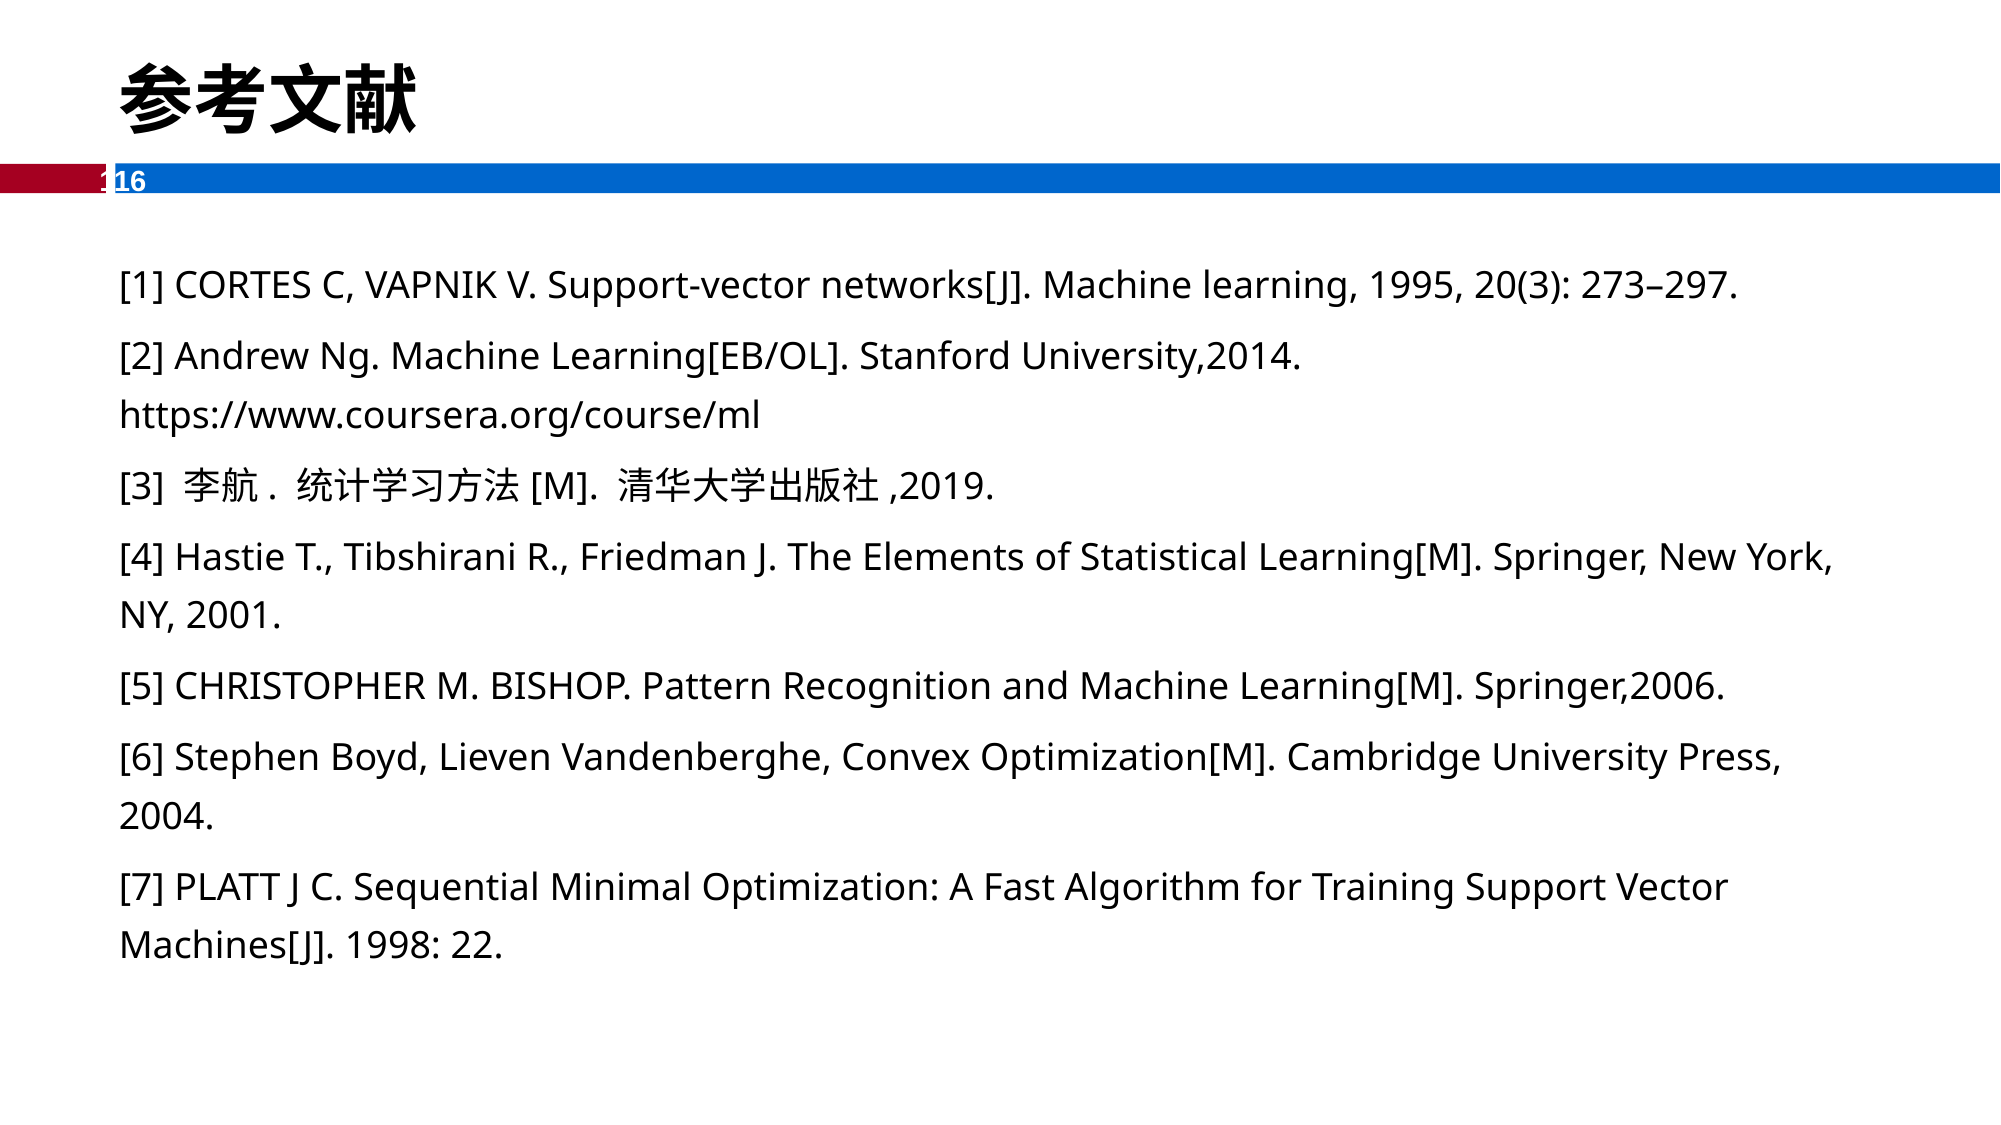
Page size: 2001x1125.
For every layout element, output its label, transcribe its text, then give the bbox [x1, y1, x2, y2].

text_box 参考文献 [103, 43, 1269, 240]
text_box [1] CORTES C, VAPNIK V. Support-vector networks[J]. Machine learning, 1995, 20(3): 273–297. [2] Andrew Ng. Machine Learning[EB/OL]. Stanford University,2014. https://www.coursera.org/course/ml [3] 李航. 统计学习方法[M]. 清华大学出版社,2019. [4] Hastie T., Tibshirani R., Friedman J. The Elements of Statistical Learning[M]. Springer, New York, NY, 2001. [5] CHRISTOPHER M. BISHOP. Pattern Recognition and Machine Learning[M]. Springer,2006. [6] Stephen Boyd, Lieven Vandenberghe, Convex Optimization[M]. Cambridge University Press, 2004. [7] PLATT J C. Sequential Minimal Optimization: A Fast Algorithm for Training Support Vector Machines[J]. 1998: 22. [103, 240, 1852, 974]
